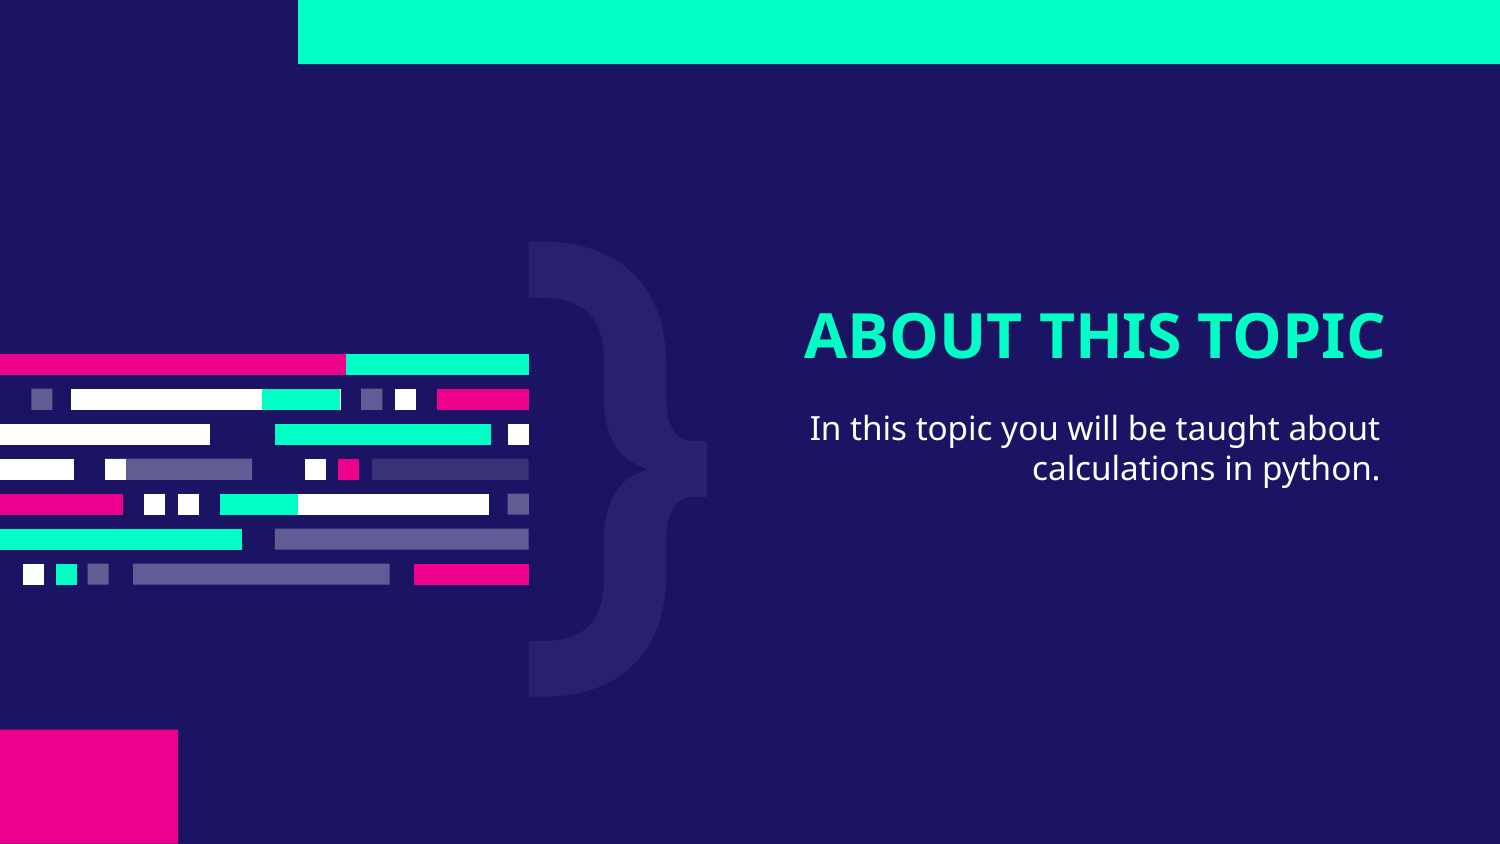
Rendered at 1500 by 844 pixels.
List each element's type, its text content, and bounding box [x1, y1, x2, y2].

list In this topic you will be taught about calculations in python. [751, 391, 1397, 742]
title ABOUT THIS TOPIC [751, 281, 1402, 391]
